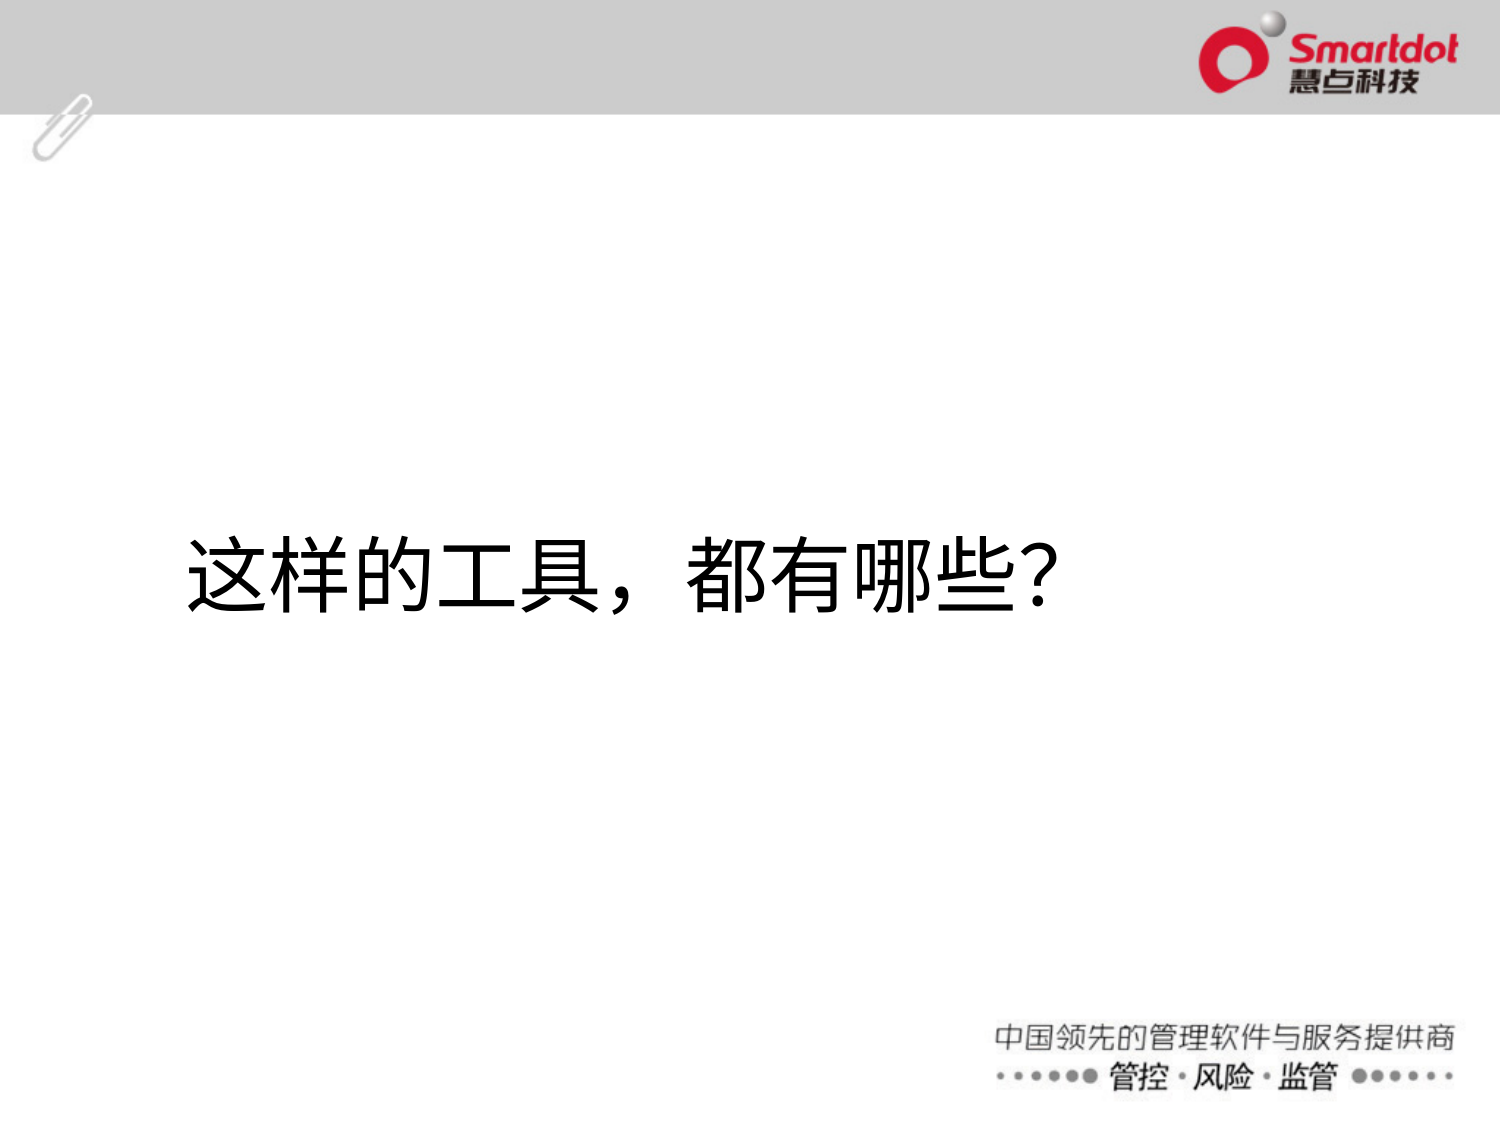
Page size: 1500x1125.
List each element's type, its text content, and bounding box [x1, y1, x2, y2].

picture [0, 0, 1500, 1125]
text_box 这样的工具，都有哪些？ [171, 515, 1329, 630]
